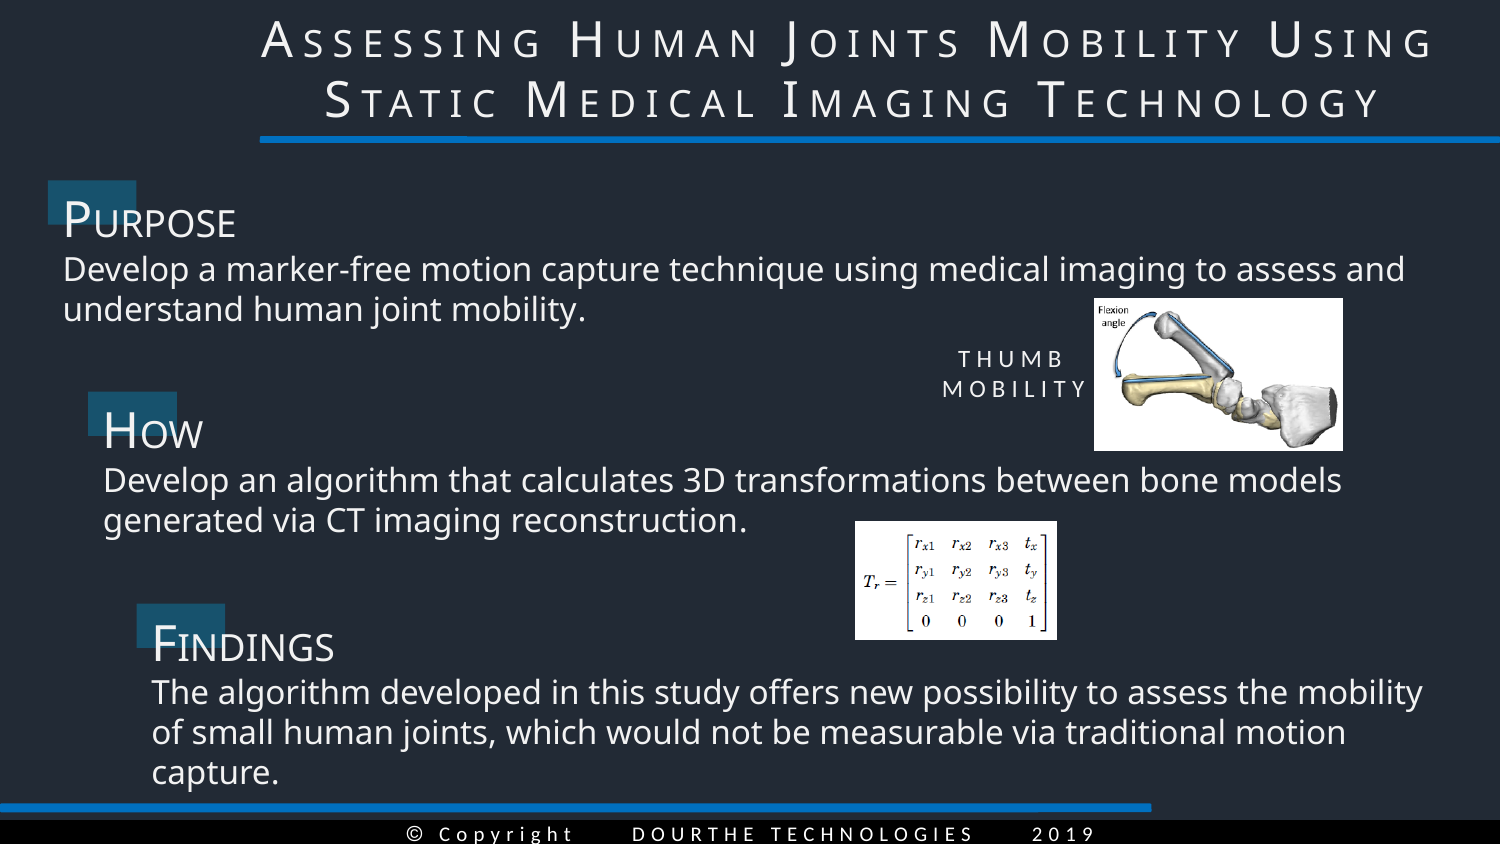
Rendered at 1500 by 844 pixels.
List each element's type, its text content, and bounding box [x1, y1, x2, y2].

text_box [0, 802, 1153, 814]
picture [854, 521, 1057, 641]
text_box [258, 135, 1500, 145]
text_box ASSESSING HUMAN JOINTS MOBILITY USING STATIC MEDICAL IMAGING TECHNOLOGY [201, 0, 1500, 135]
text_box THUMB MOBILITY [897, 335, 1094, 391]
text_box  Copyright DOURTHE TECHNOLOGIES 2019 [0, 820, 1500, 844]
text_box HOW Develop an algorithm that calculates 3D transformations between bone models generated via CT imaging reconstruction. [88, 391, 1452, 547]
text_box FINDINGS The algorithm developed in this study offers new possibility to assess the mobility of small human joints, which would not be measurable via traditional motion capture. [136, 603, 1452, 799]
picture [1094, 298, 1343, 451]
text_box PURPOSE Develop a marker-free motion capture technique using medical imaging to assess and understand human joint mobility. [48, 180, 1452, 335]
